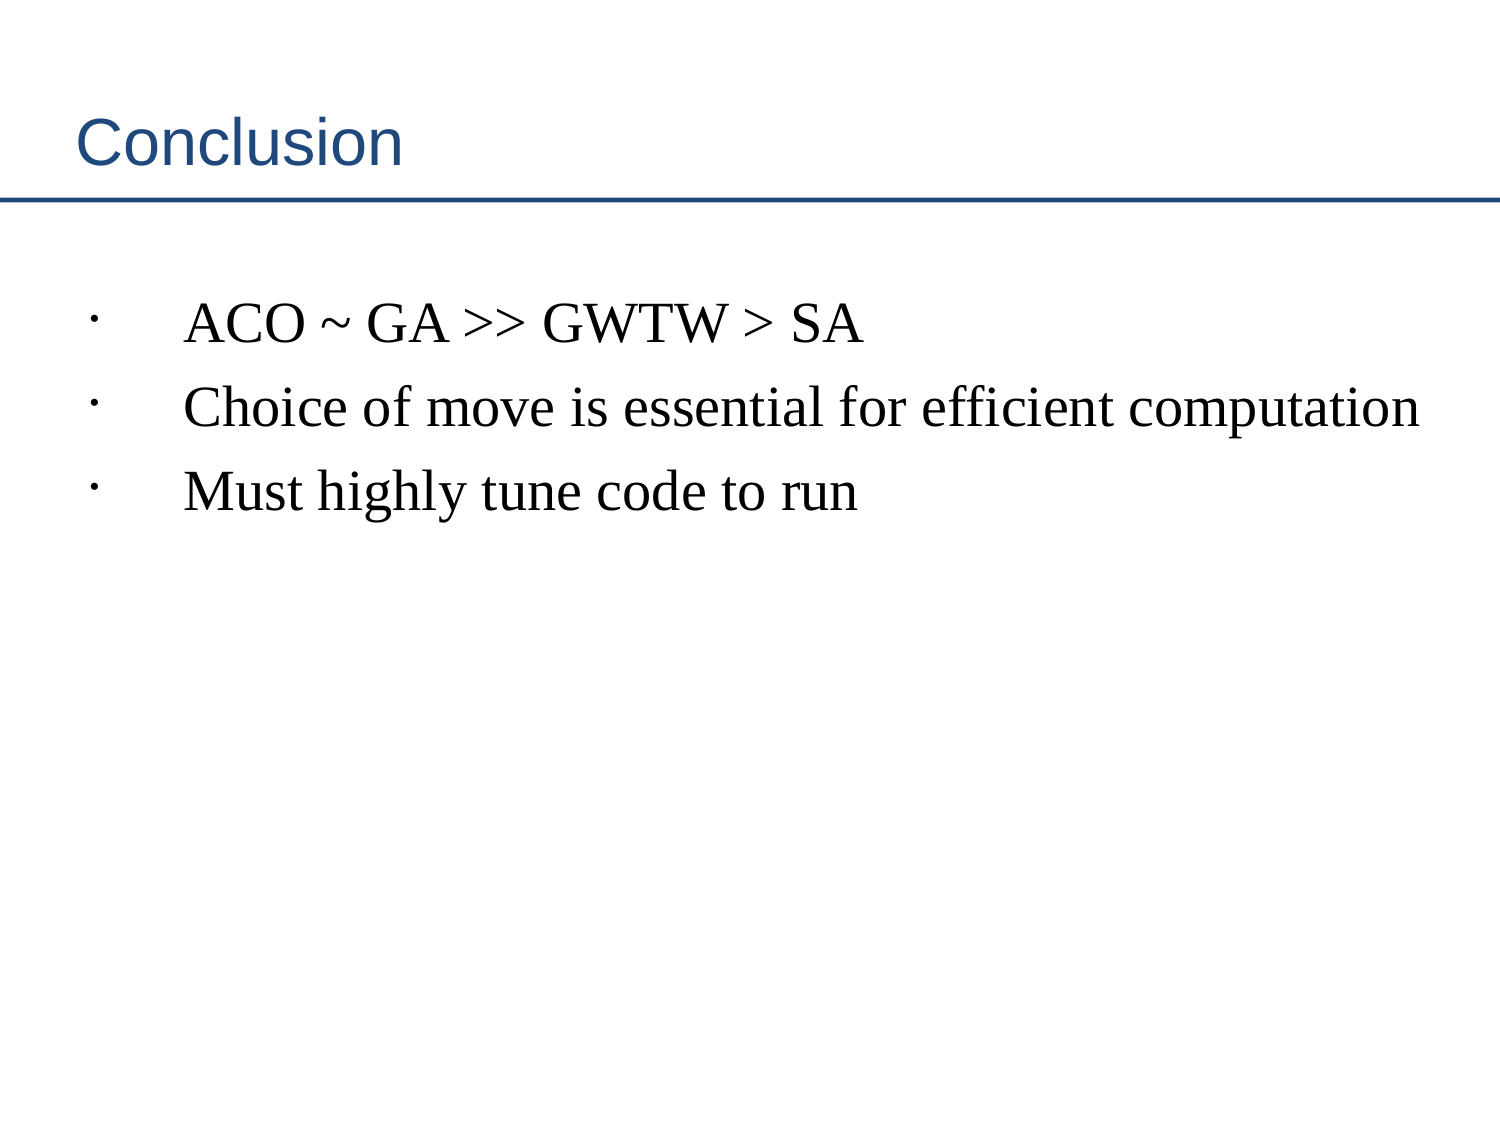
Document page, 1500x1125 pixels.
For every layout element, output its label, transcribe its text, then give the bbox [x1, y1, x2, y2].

text_box Conclusion [75, 45, 1425, 233]
text_box [75, 262, 1425, 1005]
text_box ACO ~ GA >> GWTW > SA Choice of move is essential for efficient computation Must highly tune code to run [75, 262, 1335, 782]
